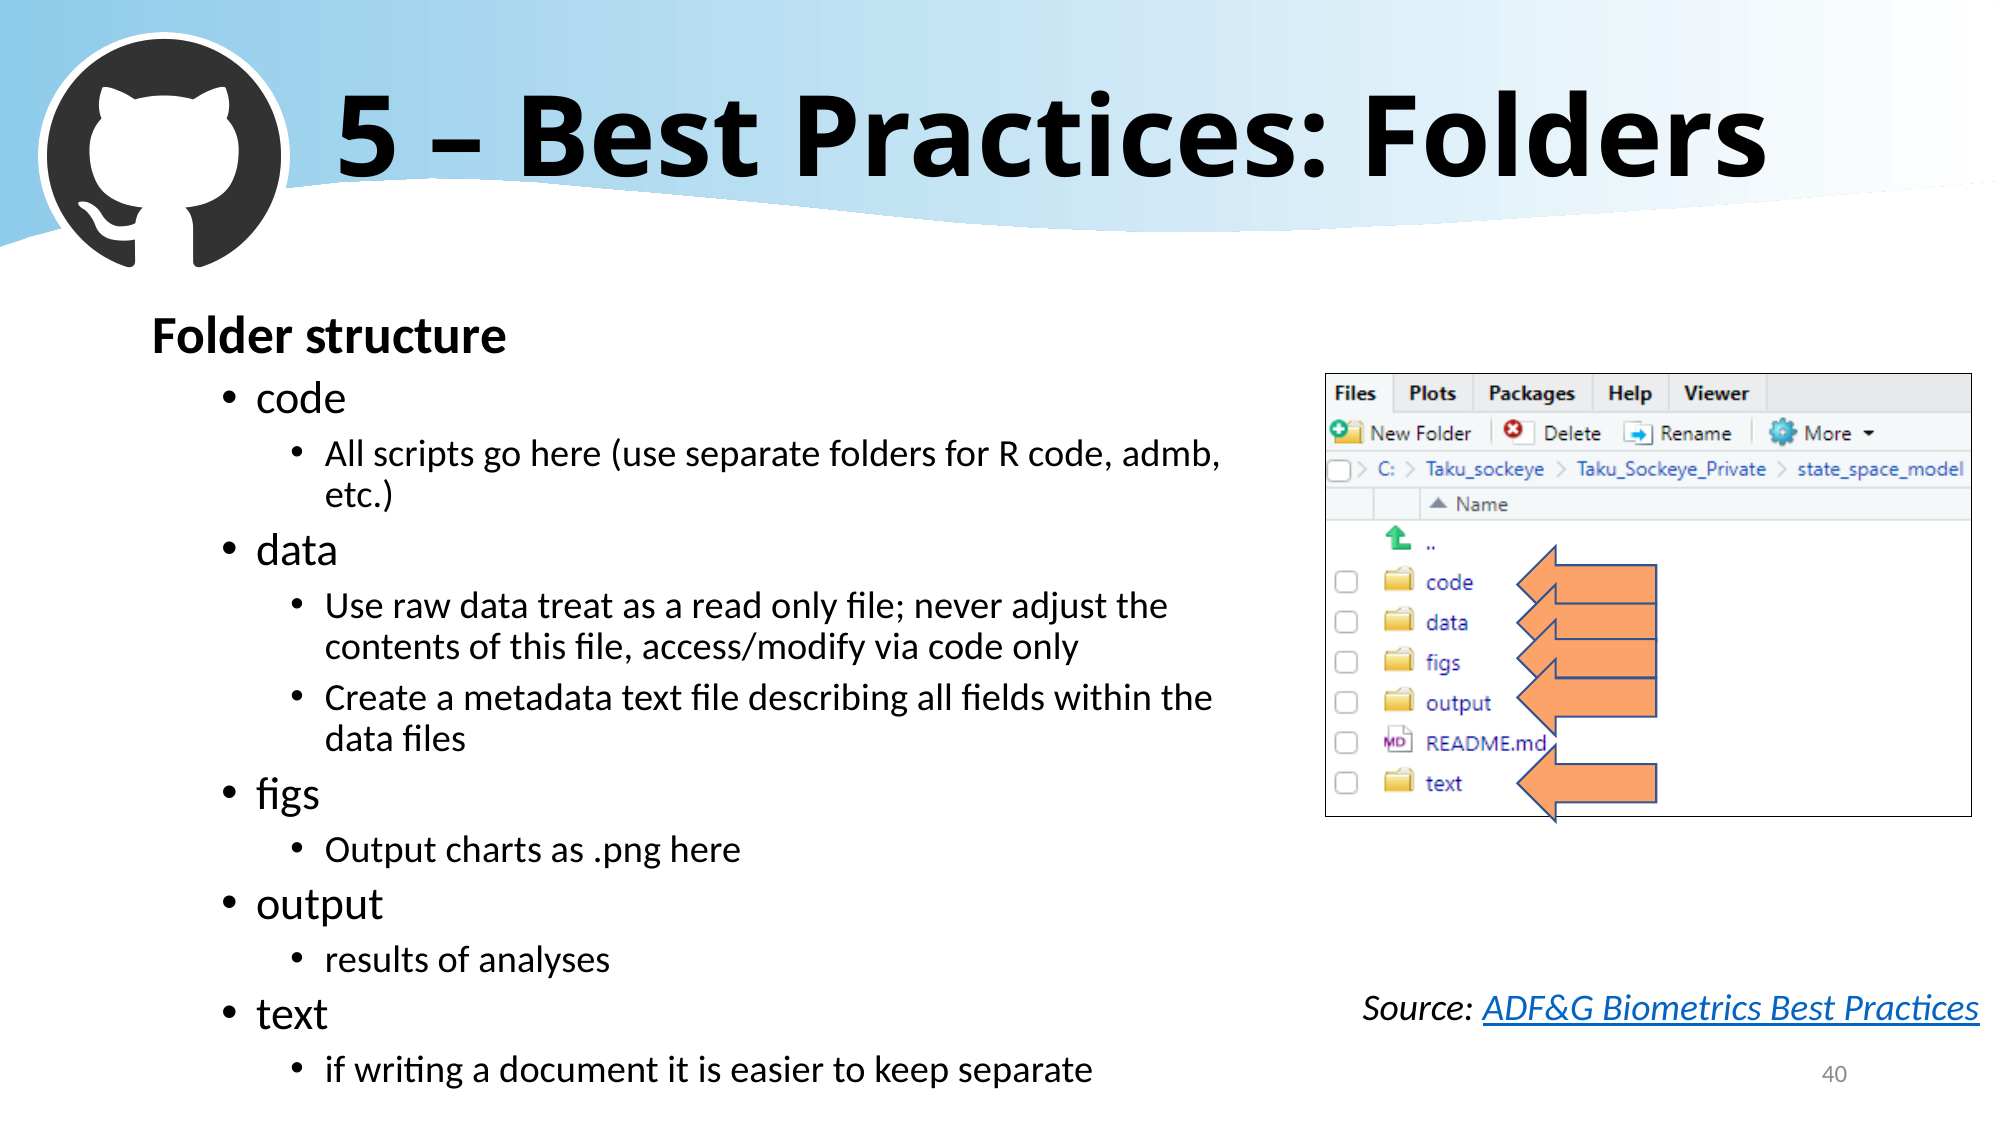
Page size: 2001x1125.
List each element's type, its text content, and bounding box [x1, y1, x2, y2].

text_box Source: ADF&G Biometrics Best Practices [1347, 975, 2000, 1036]
title 5 – Best Practices: Folders [320, 46, 1863, 234]
list Folder structure code All scripts go here (use separate folders for R code, admb, etc.) data Use raw data treat as a read only file; never adjust the contents of this file, access/modify via code only Create a metadata text file describing all fields within the data files figs Output charts as .png here output results of analyses text if writing a document it is easier to keep separate [137, 299, 1305, 1103]
picture [47, 36, 281, 270]
picture [1325, 373, 1972, 817]
slide_number 40 [1412, 1042, 1863, 1103]
text_box [1549, 817, 1557, 825]
